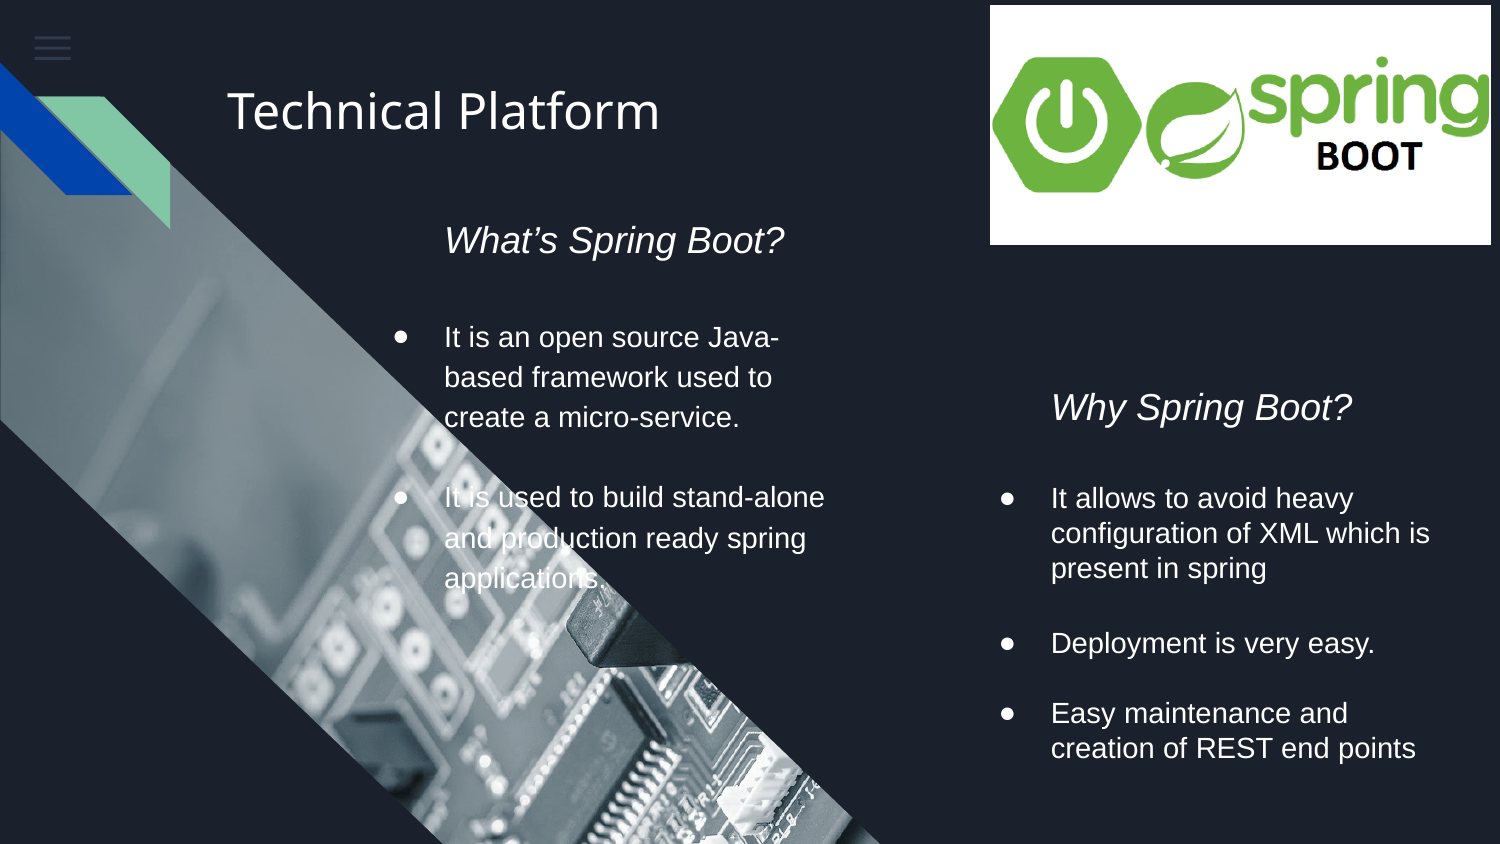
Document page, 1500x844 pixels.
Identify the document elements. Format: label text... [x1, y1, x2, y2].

text_box Why Spring Boot? It allows to avoid heavy configuration of XML which is present in spring Deployment is very easy. Easy maintenance and creation of REST end points [960, 361, 1453, 820]
title Technical Platform [212, 64, 985, 215]
picture [990, 5, 1491, 246]
picture [0, 97, 880, 844]
text_box What’s Spring Boot? It is an open source Java-based framework used to create a micro-service. It is used to build stand-alone and production ready spring applications. [354, 194, 847, 650]
